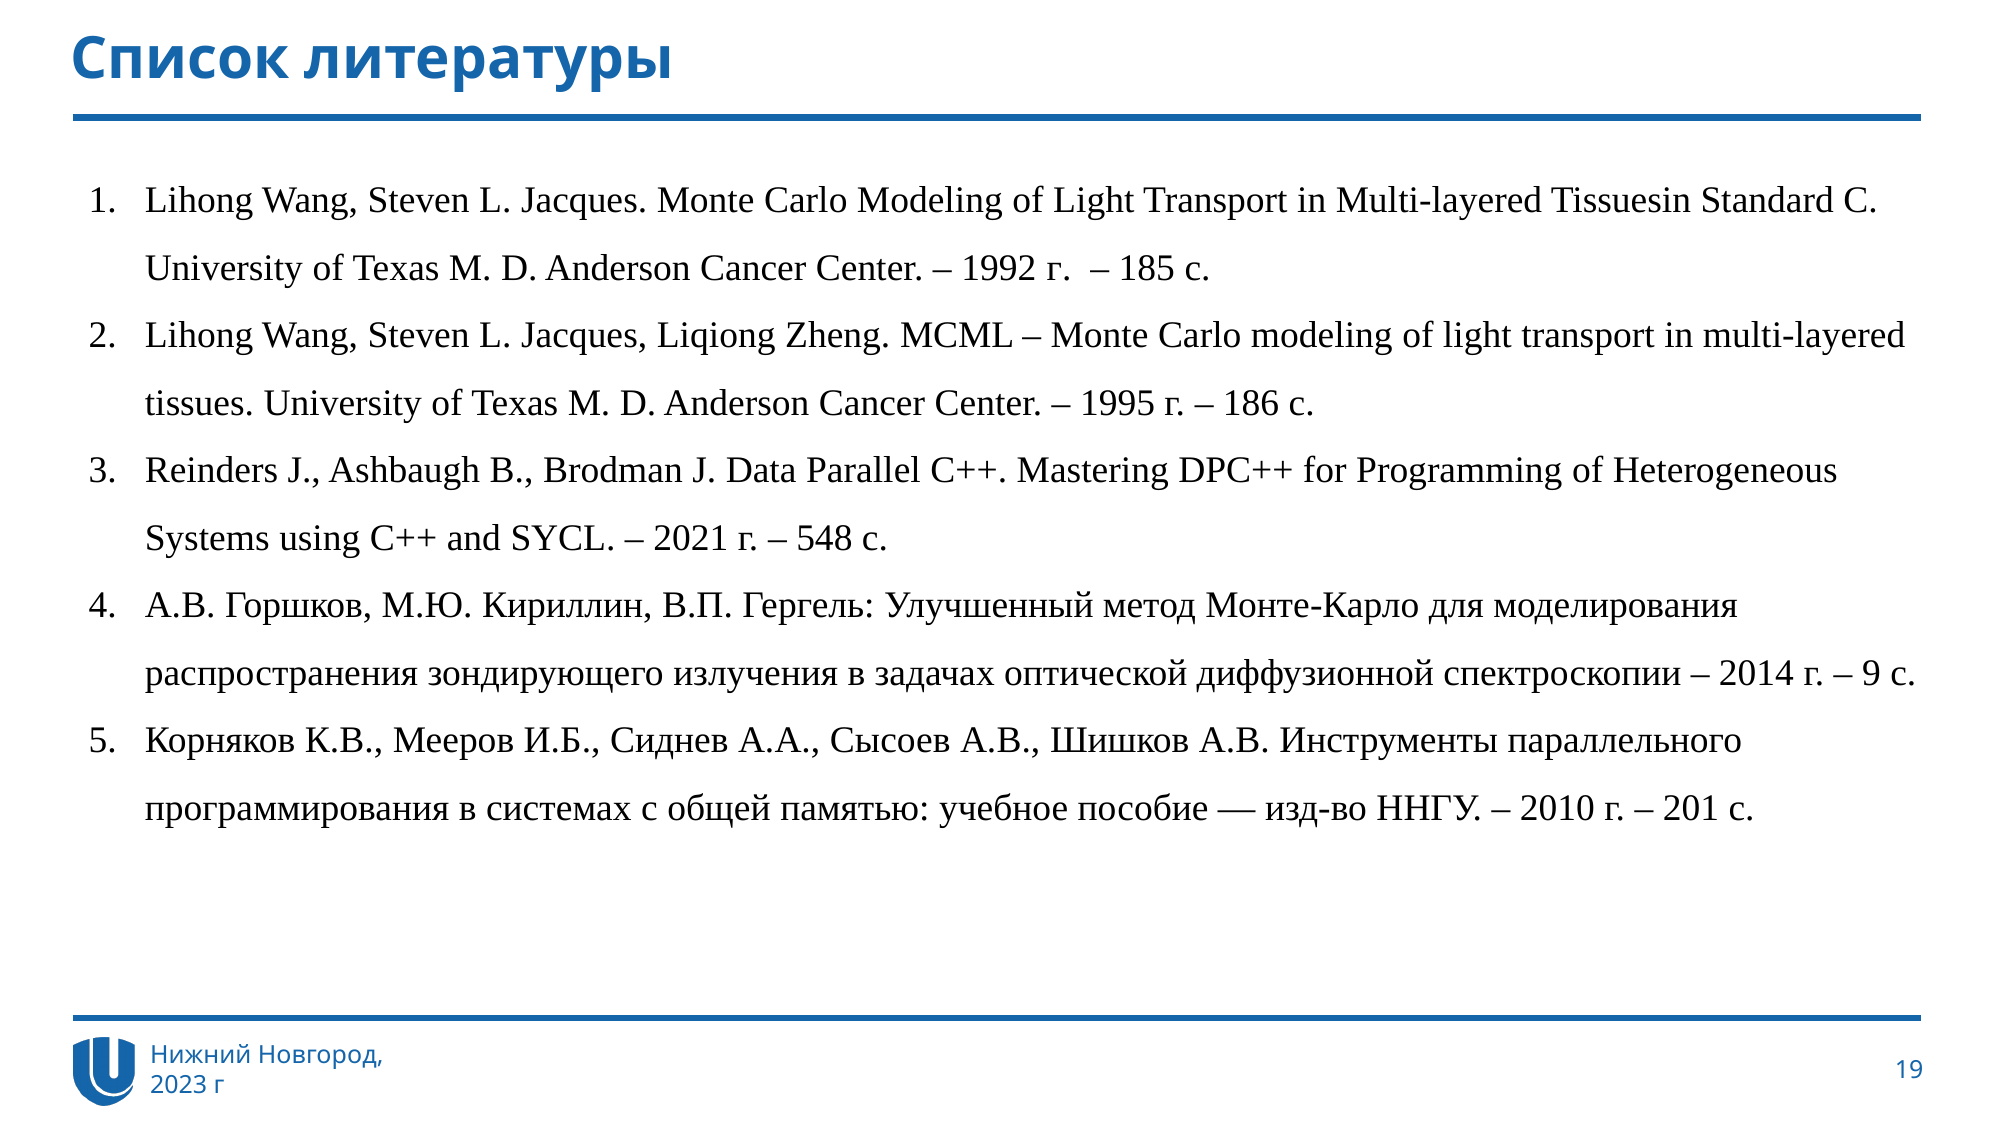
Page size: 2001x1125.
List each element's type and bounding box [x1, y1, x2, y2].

text_box [55, 12, 1938, 1107]
